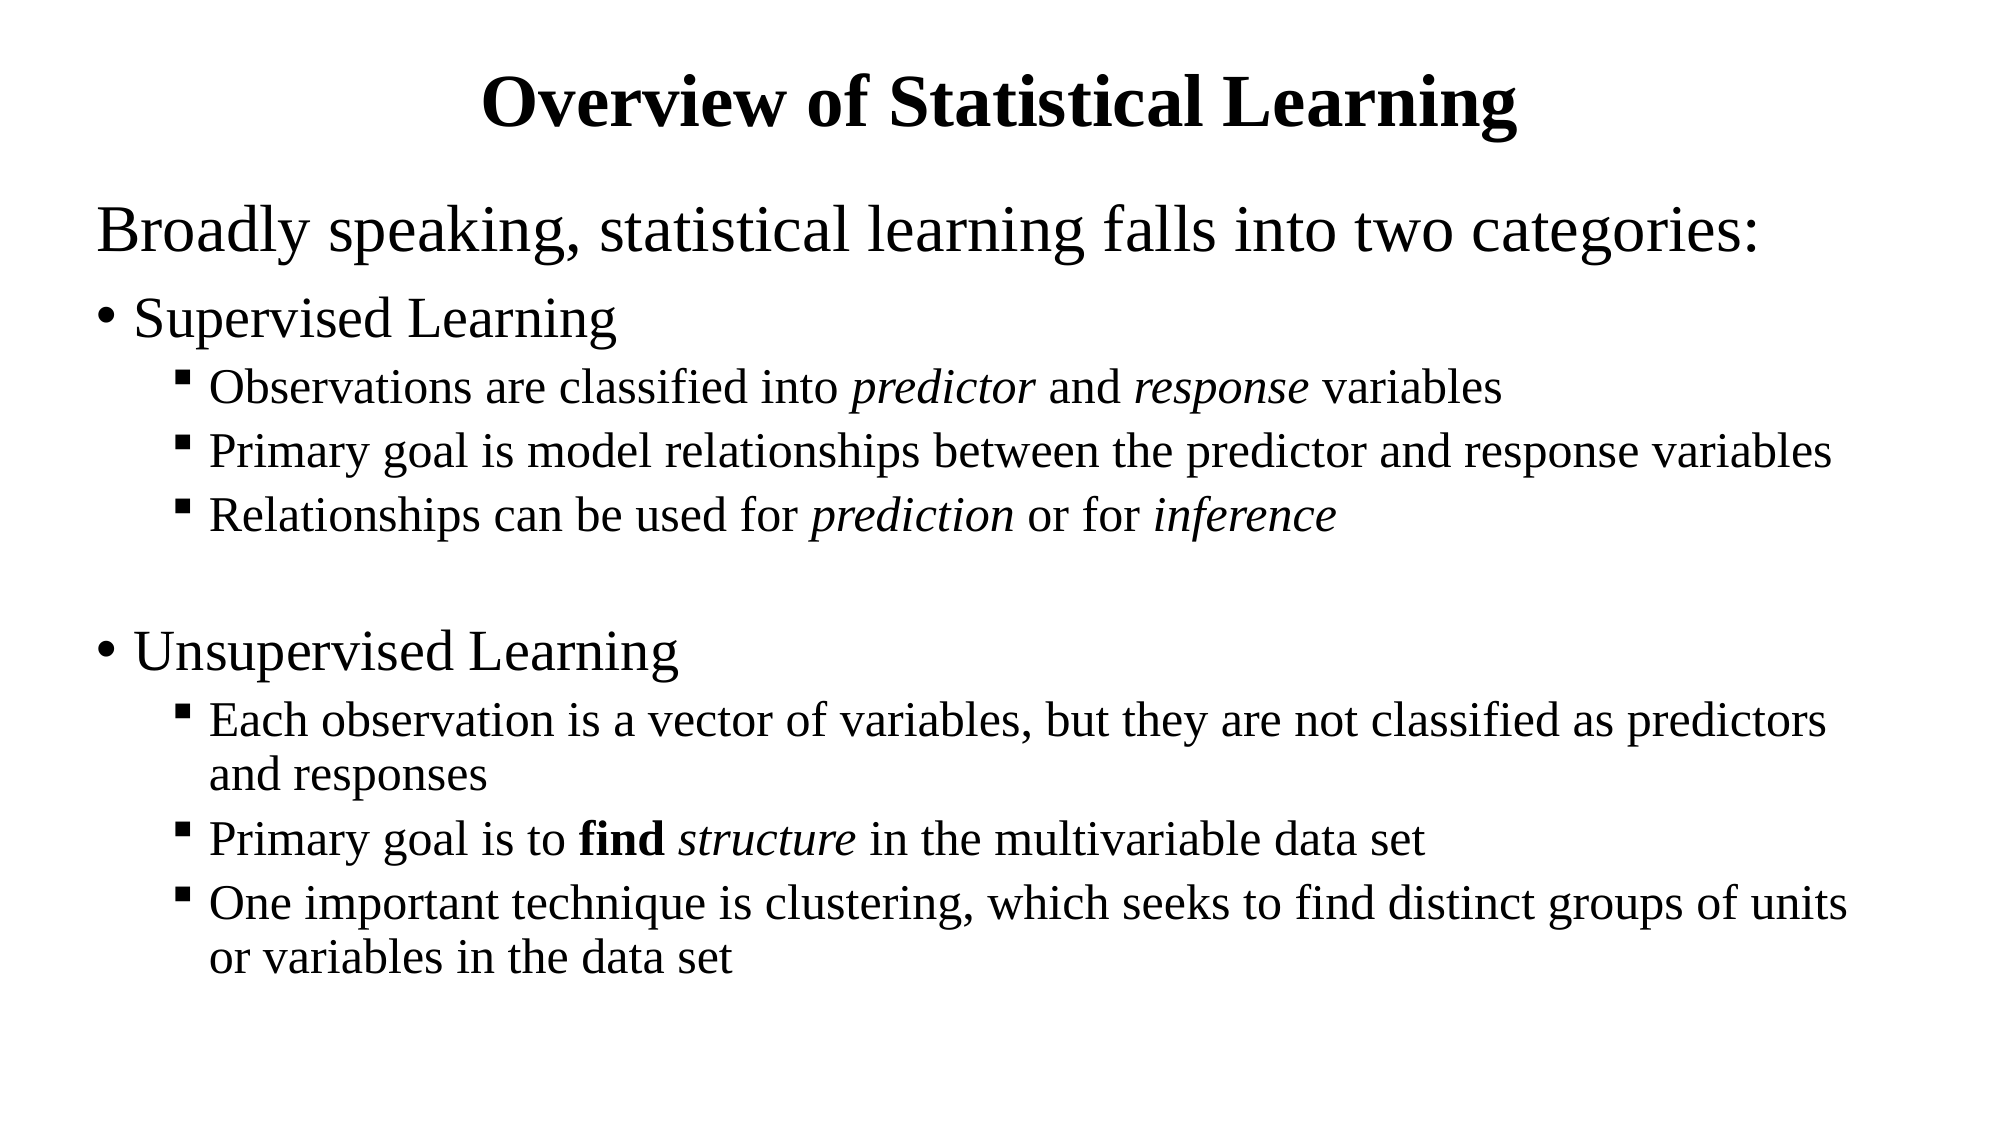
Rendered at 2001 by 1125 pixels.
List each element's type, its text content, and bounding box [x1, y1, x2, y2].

title Overview of Statistical Learning [137, 37, 1863, 168]
list Broadly speaking, statistical learning falls into two categories: Supervised Learning Observations are classified into predictor and response variables Primary goal is model relationships between the predictor and response variables Relationships can be used for prediction or for inference Unsupervised Learning Each observation is a vector of variables, but they are not classified as predictors and responses Primary goal is to find structure in the multivariable data set One important technique is clustering, which seeks to find distinct groups of units or variables in the data set [81, 186, 1911, 1055]
